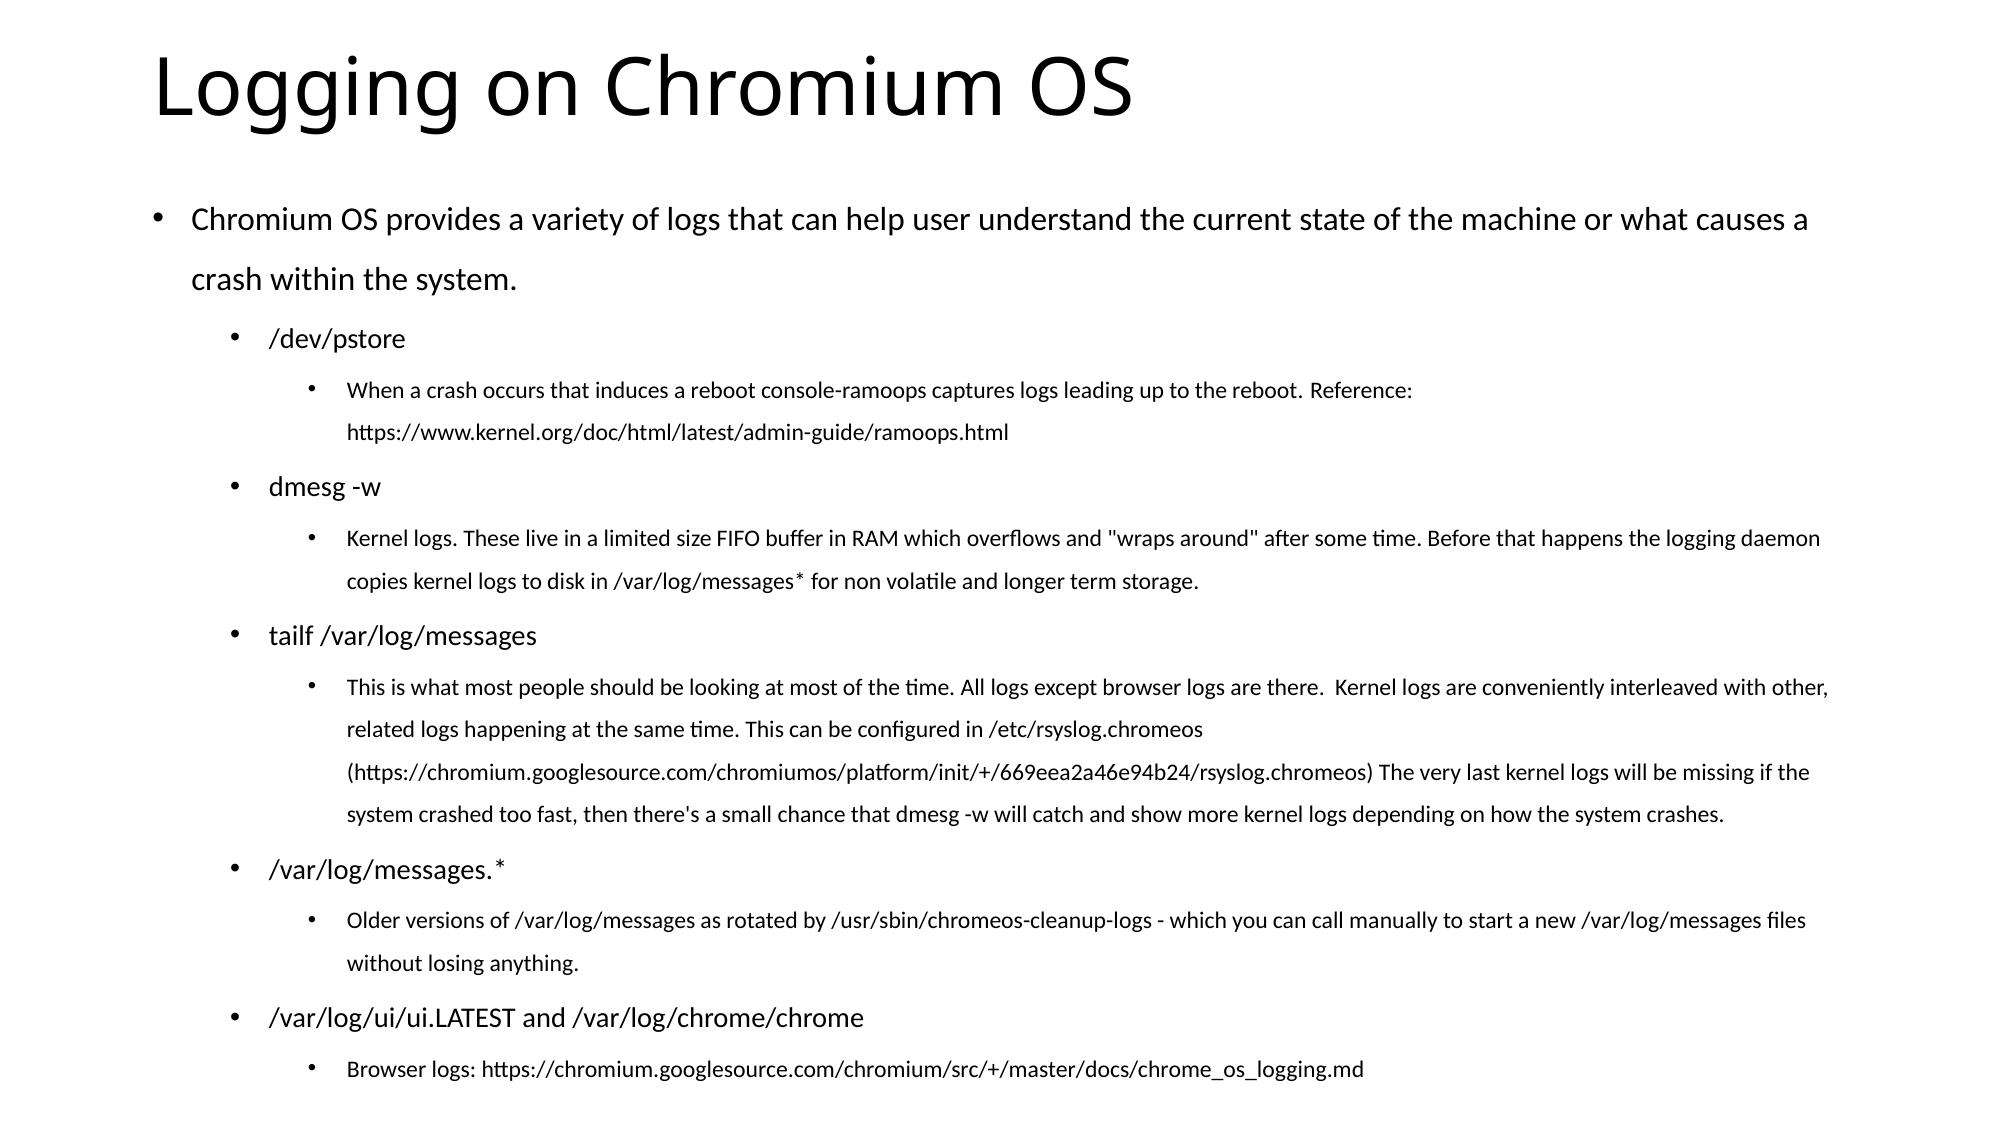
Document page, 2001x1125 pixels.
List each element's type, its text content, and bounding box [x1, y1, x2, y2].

title Logging on Chromium OS [137, 38, 1863, 141]
list Chromium OS provides a variety of logs that can help user understand the current state of the machine or what causes a crash within the system. /dev/pstore When a crash occurs that induces a reboot console-ramoops captures logs leading up to the reboot. Reference: https://www.kernel.org/doc/html/latest/admin-guide/ramoops.html dmesg -w Kernel logs. These live in a limited size FIFO buffer in RAM which overflows and "wraps around" after some time. Before that happens the logging daemon copies kernel logs to disk in /var/log/messages* for non volatile and longer term storage. tailf /var/log/messages This is what most people should be looking at most of the time. All logs except browser logs are there. Kernel logs are conveniently interleaved with other, related logs happening at the same time. This can be configured in /etc/rsyslog.chromeos (https://chromium.googlesource.com/chromiumos/platform/init/+/669eea2a46e94b24/rsyslog.chromeos) The very last kernel logs will be missing if the system crashed too fast, then there's a small chance that dmesg -w will catch and show more kernel logs depending on how the system crashes. /var/log/messages.* Older versions of /var/log/messages as rotated by /usr/sbin/chromeos-cleanup-logs - which you can call manually to start a new /var/log/messages files without losing anything. /var/log/ui/ui.LATEST and /var/log/chrome/chrome Browser logs: https://chromium.googlesource.com/chromium/src/+/master/docs/chrome_os_logging.md [137, 170, 1863, 1101]
